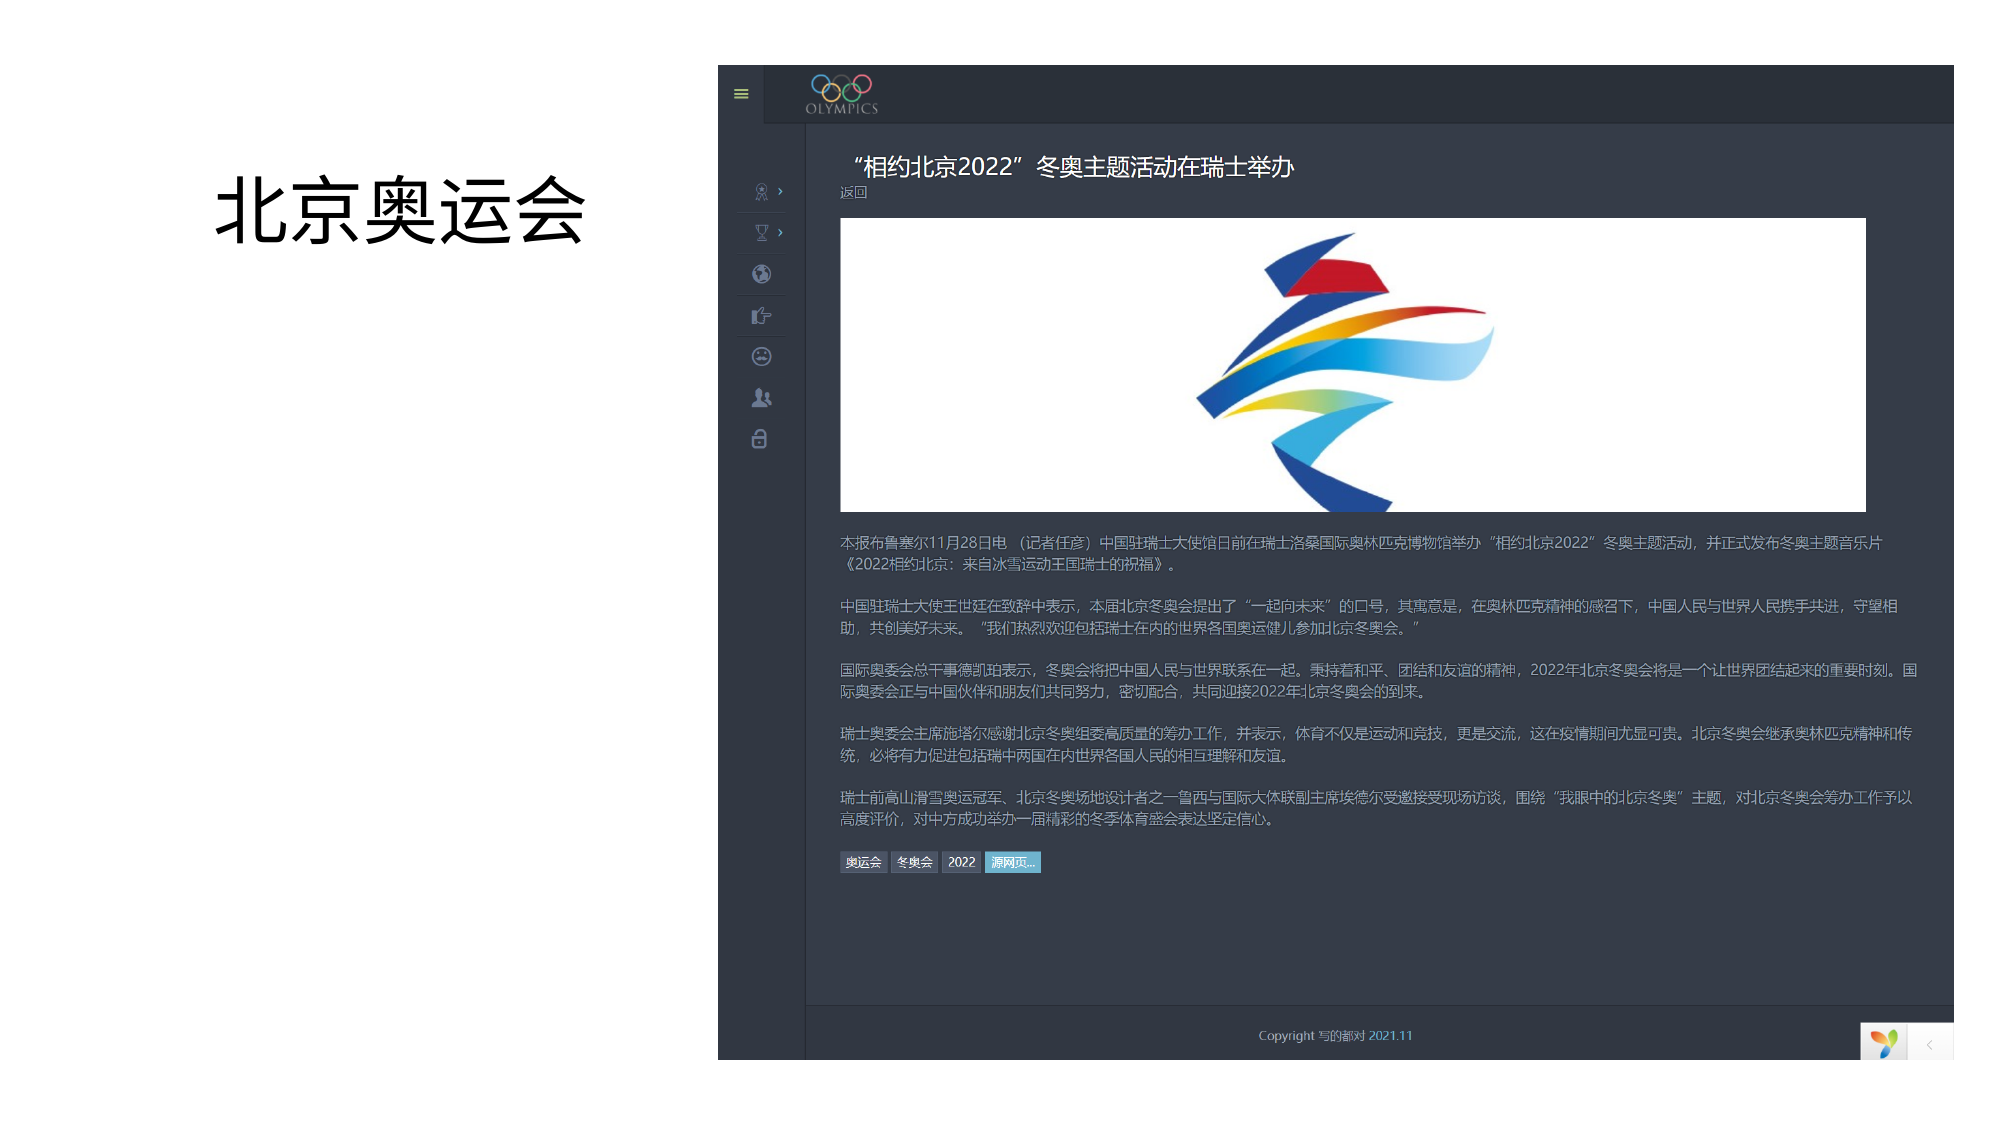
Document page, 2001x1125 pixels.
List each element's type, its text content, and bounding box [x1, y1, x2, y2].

text_box 北京奥运会 [198, 156, 664, 262]
picture [718, 65, 1954, 1060]
